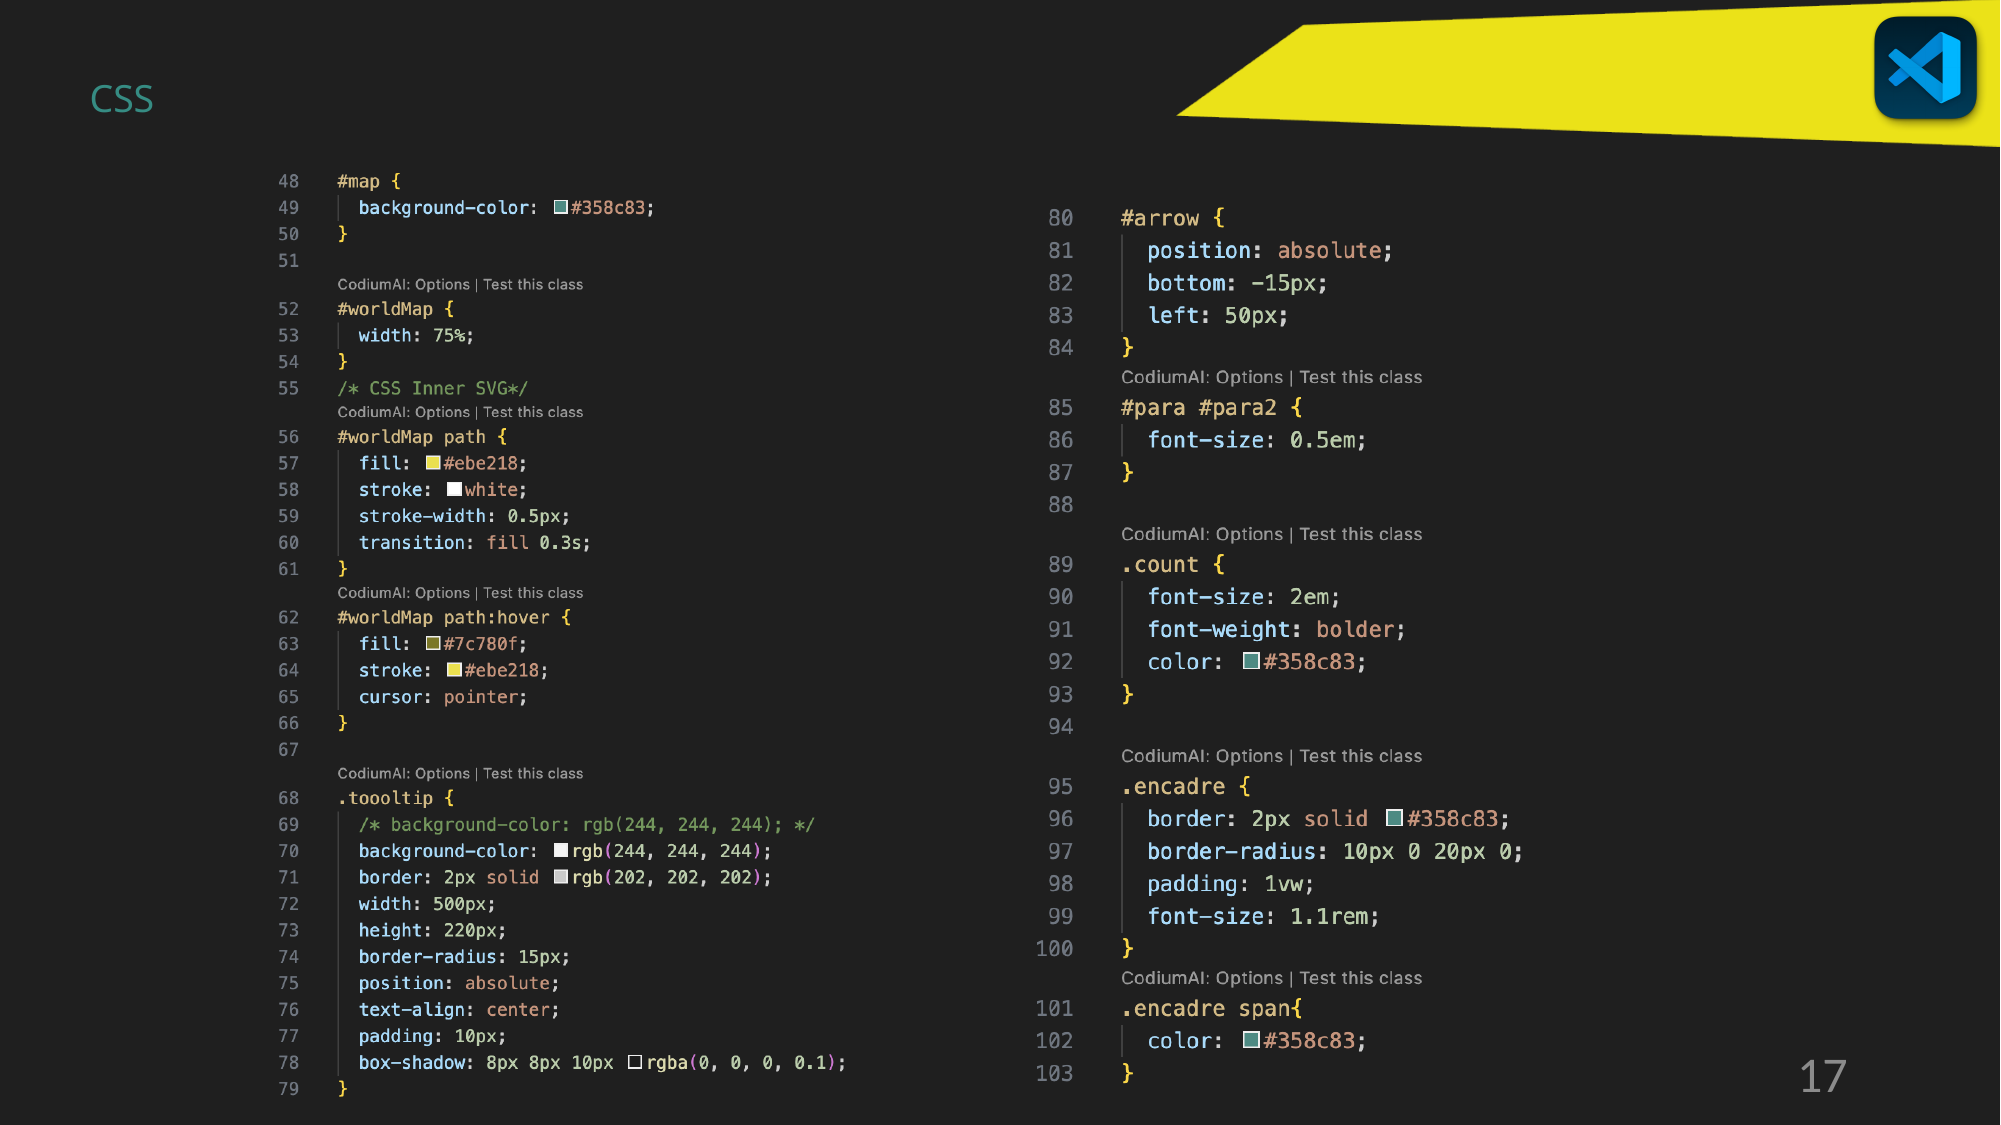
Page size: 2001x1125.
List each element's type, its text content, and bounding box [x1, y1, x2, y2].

text_box CSS [74, 67, 170, 128]
picture [1022, 198, 1539, 1093]
slide_number 17 [1412, 1042, 1863, 1103]
picture [1175, 0, 2000, 147]
picture [271, 165, 868, 1105]
